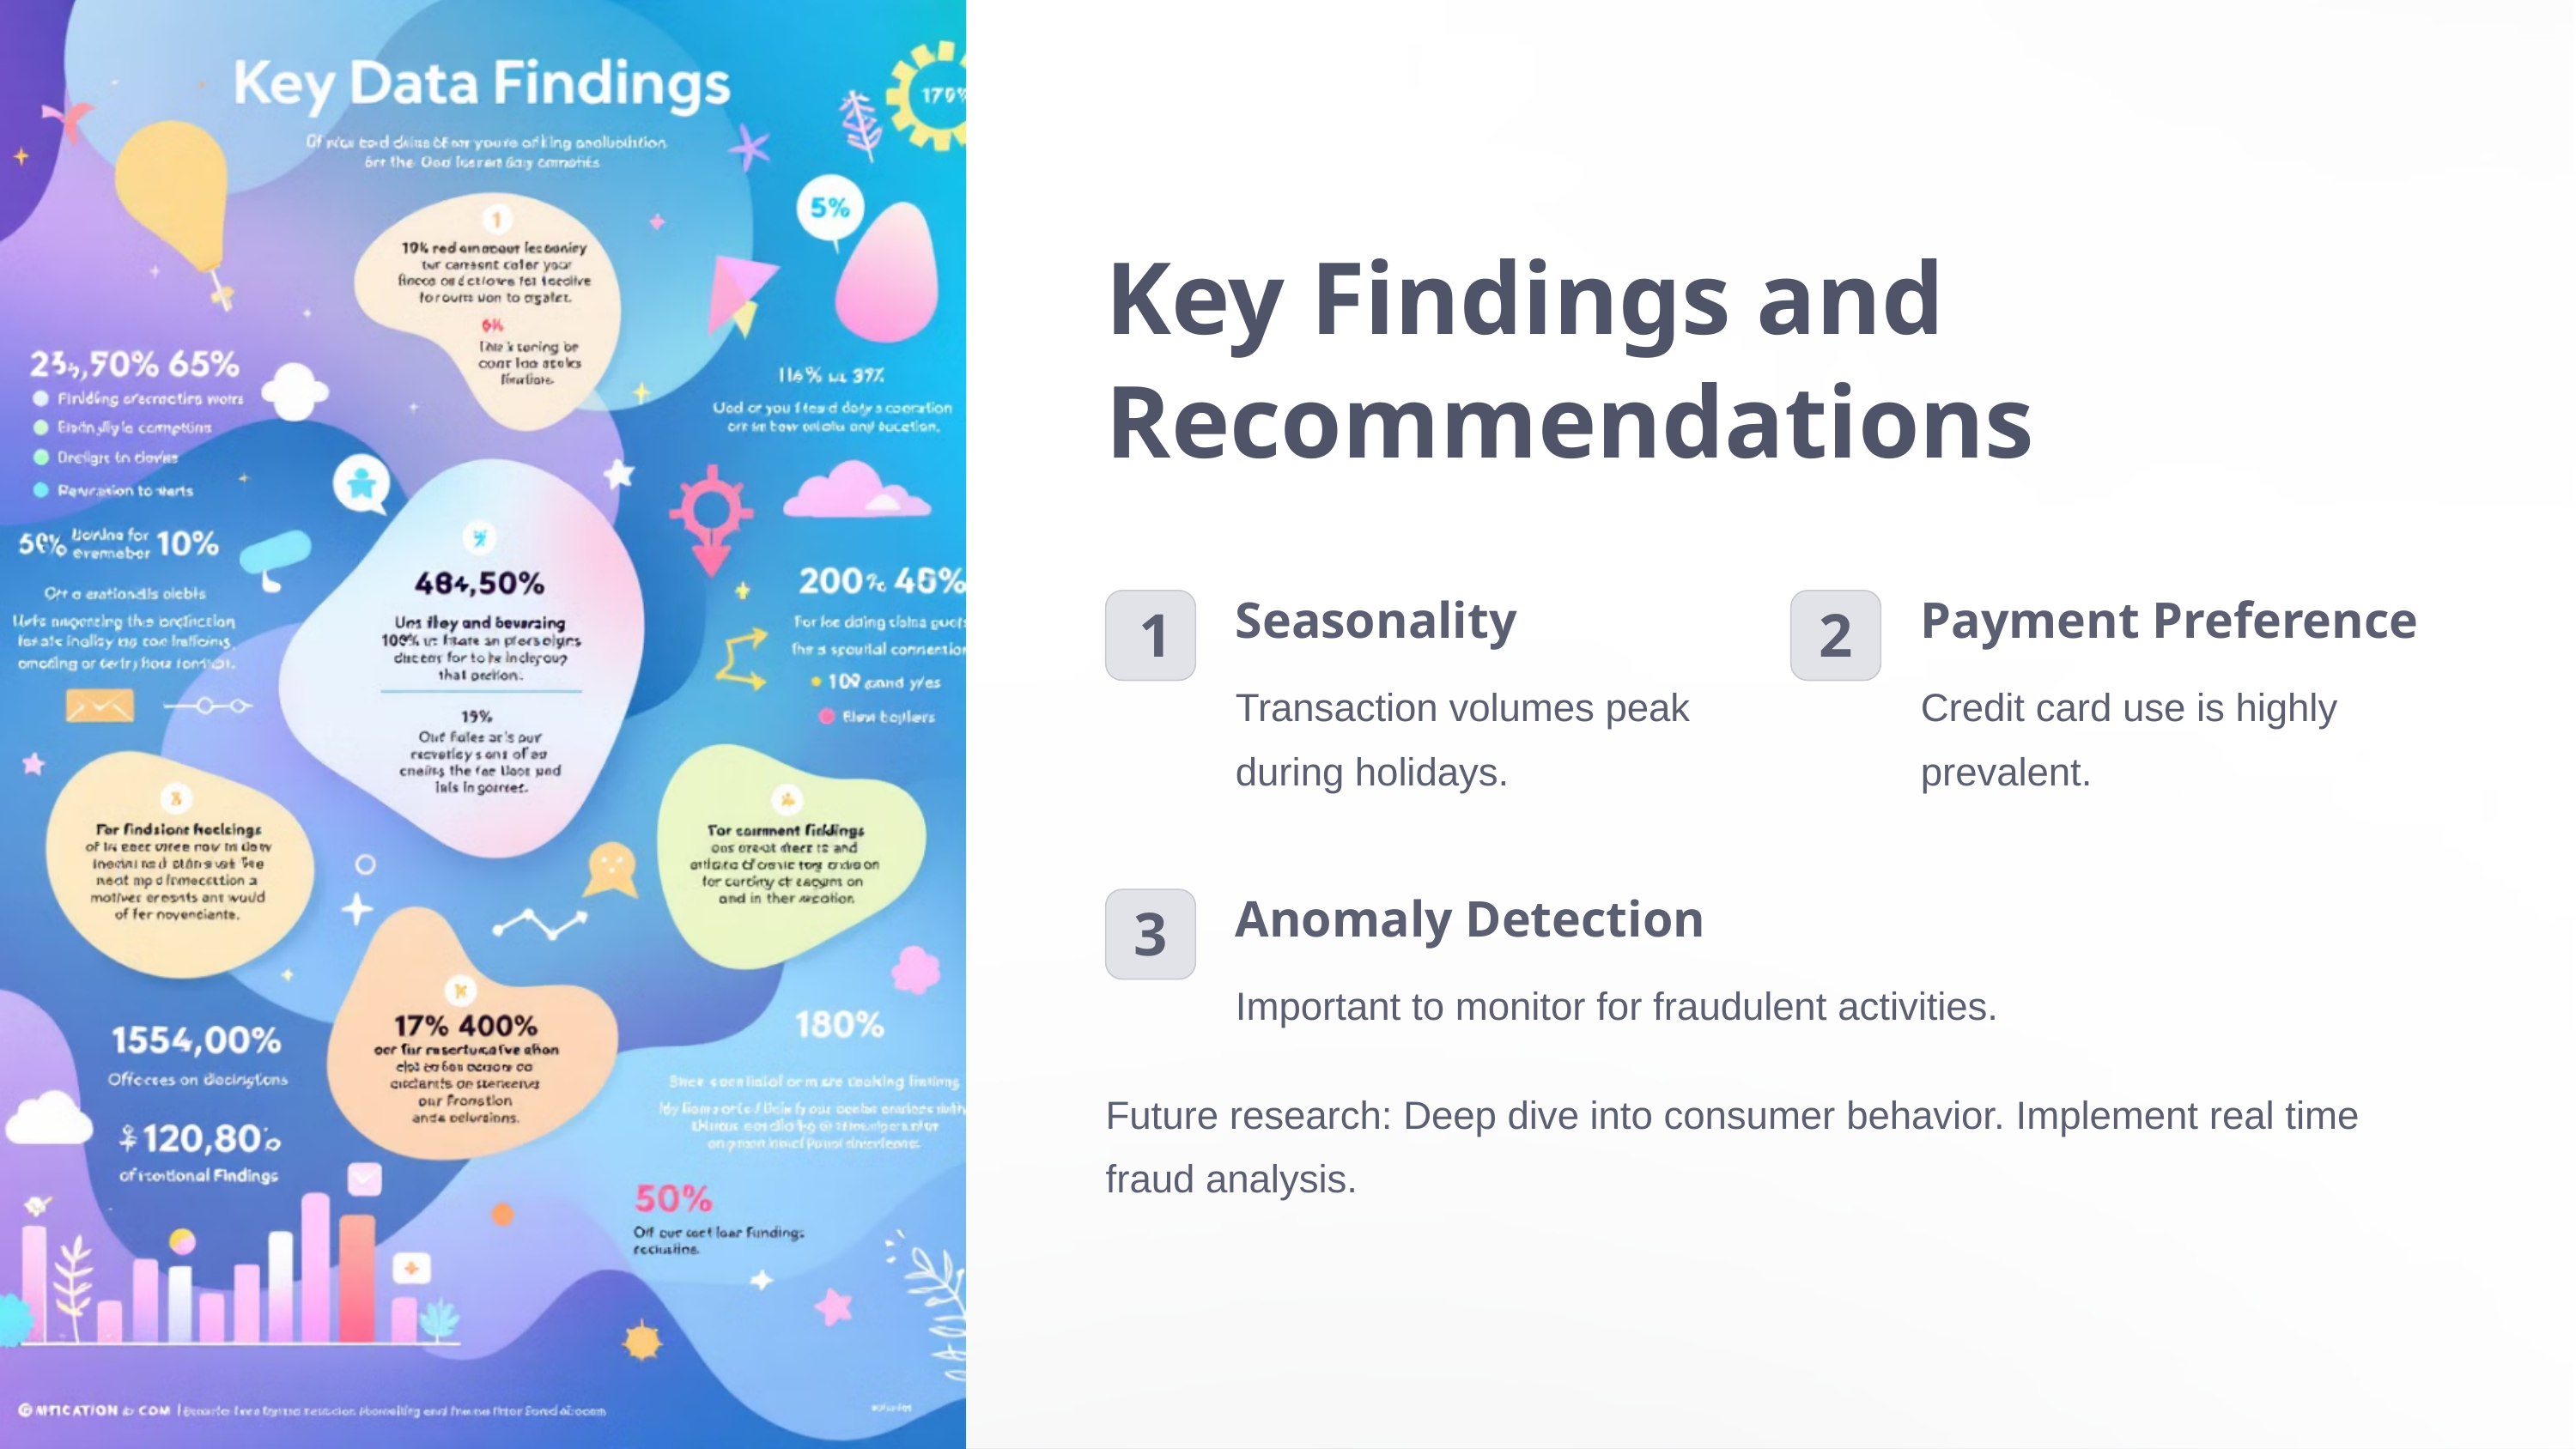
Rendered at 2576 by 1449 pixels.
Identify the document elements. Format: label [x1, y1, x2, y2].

text_box [1105, 235, 2437, 487]
text_box [1139, 605, 1163, 666]
text_box [1104, 589, 1197, 682]
text_box [1235, 590, 1735, 653]
text_box [1920, 590, 2421, 653]
text_box [1789, 589, 1882, 682]
text_box [1235, 888, 1735, 952]
text_box [1235, 676, 1752, 805]
text_box [0, 0, 2576, 1449]
text_box [1105, 1084, 2437, 1213]
text_box [1235, 975, 2437, 1040]
text_box [1133, 904, 1169, 965]
text_box [1920, 676, 2437, 805]
text_box [1104, 888, 1197, 980]
text_box [1819, 605, 1853, 666]
